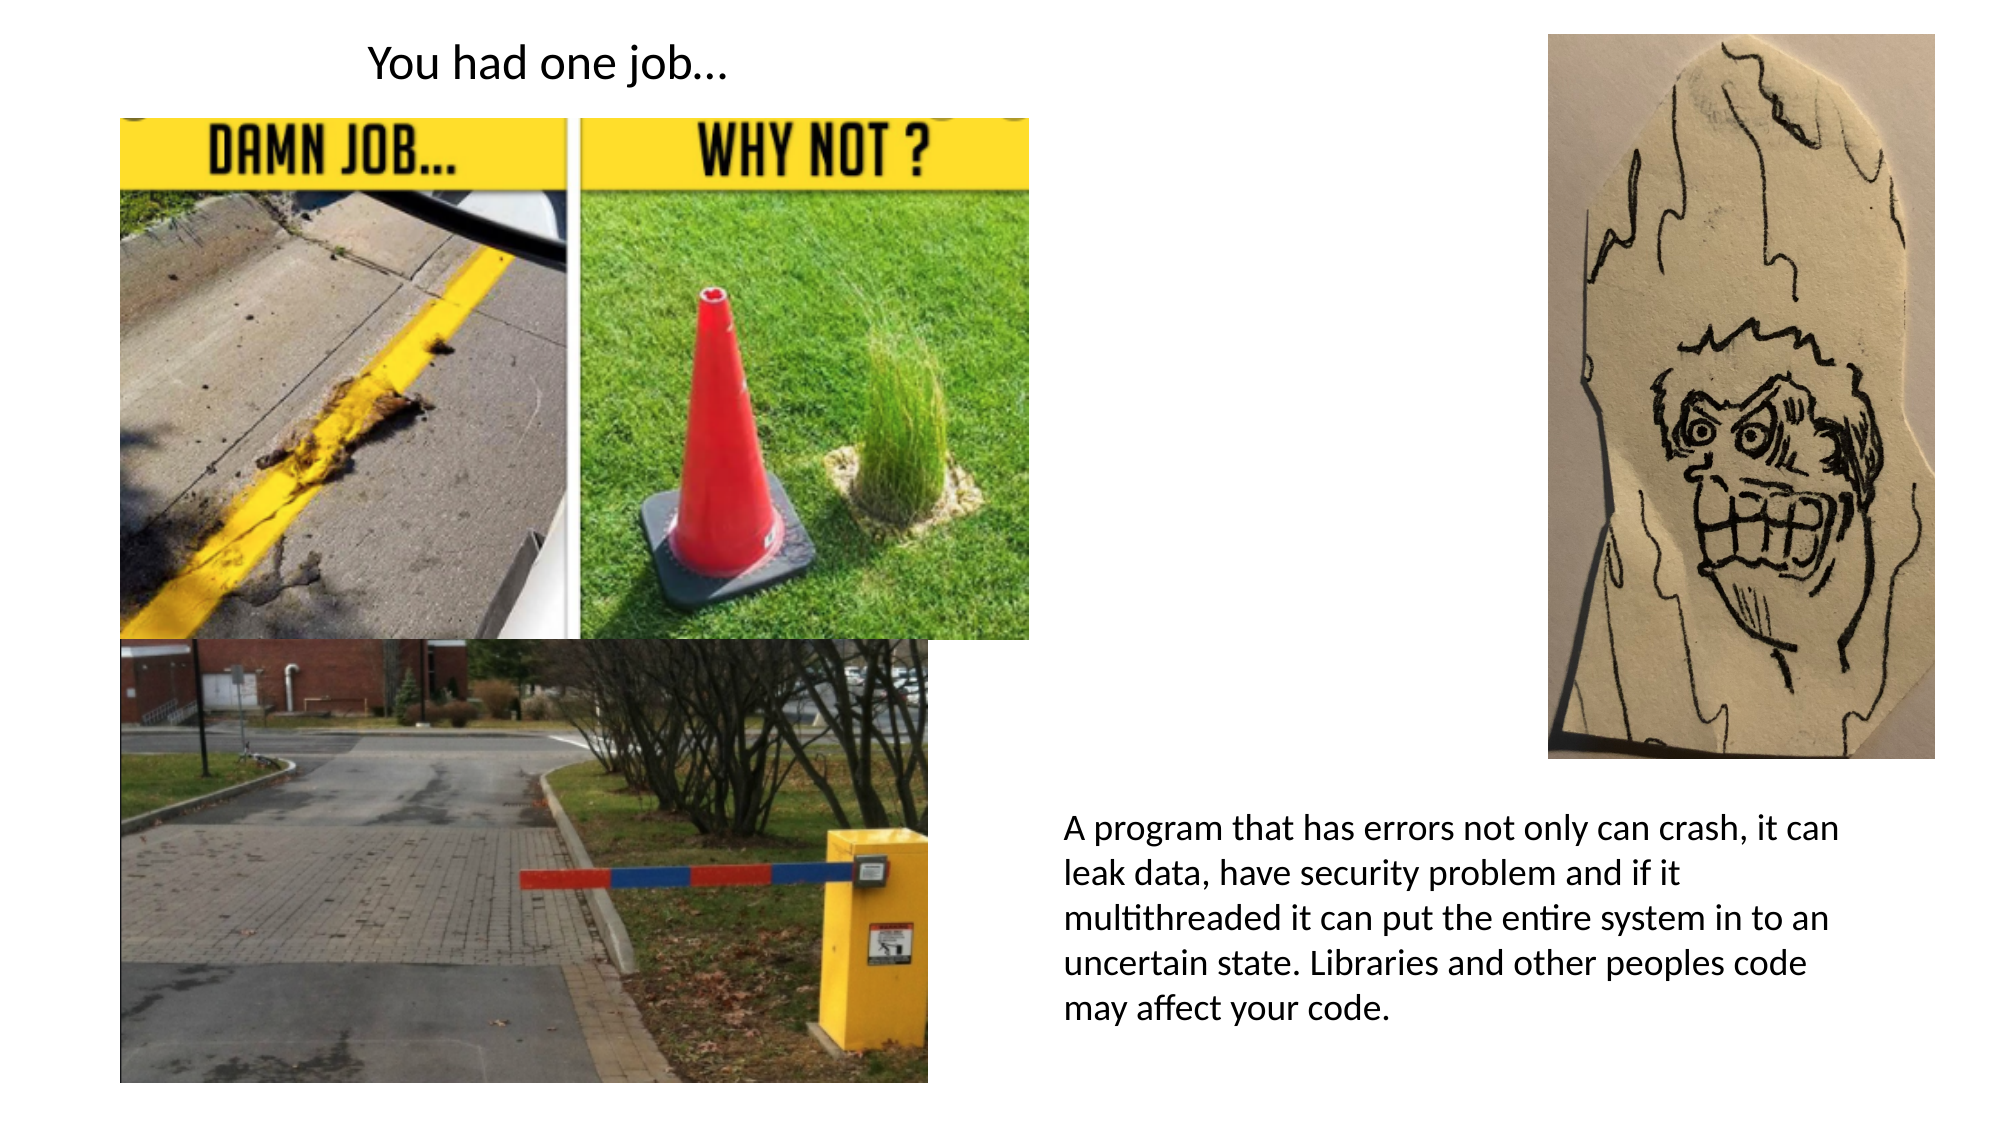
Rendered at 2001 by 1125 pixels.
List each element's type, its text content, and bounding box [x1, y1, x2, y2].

picture [1548, 34, 1935, 760]
text_box A program that has errors not only can crash, it can leak data, have security problem and if it multithreaded it can put the entire system in to an uncertain state. Libraries and other peoples code may affect your code. [1048, 795, 1880, 1080]
picture [120, 118, 1029, 1083]
text_box You had one job… [352, 22, 743, 97]
